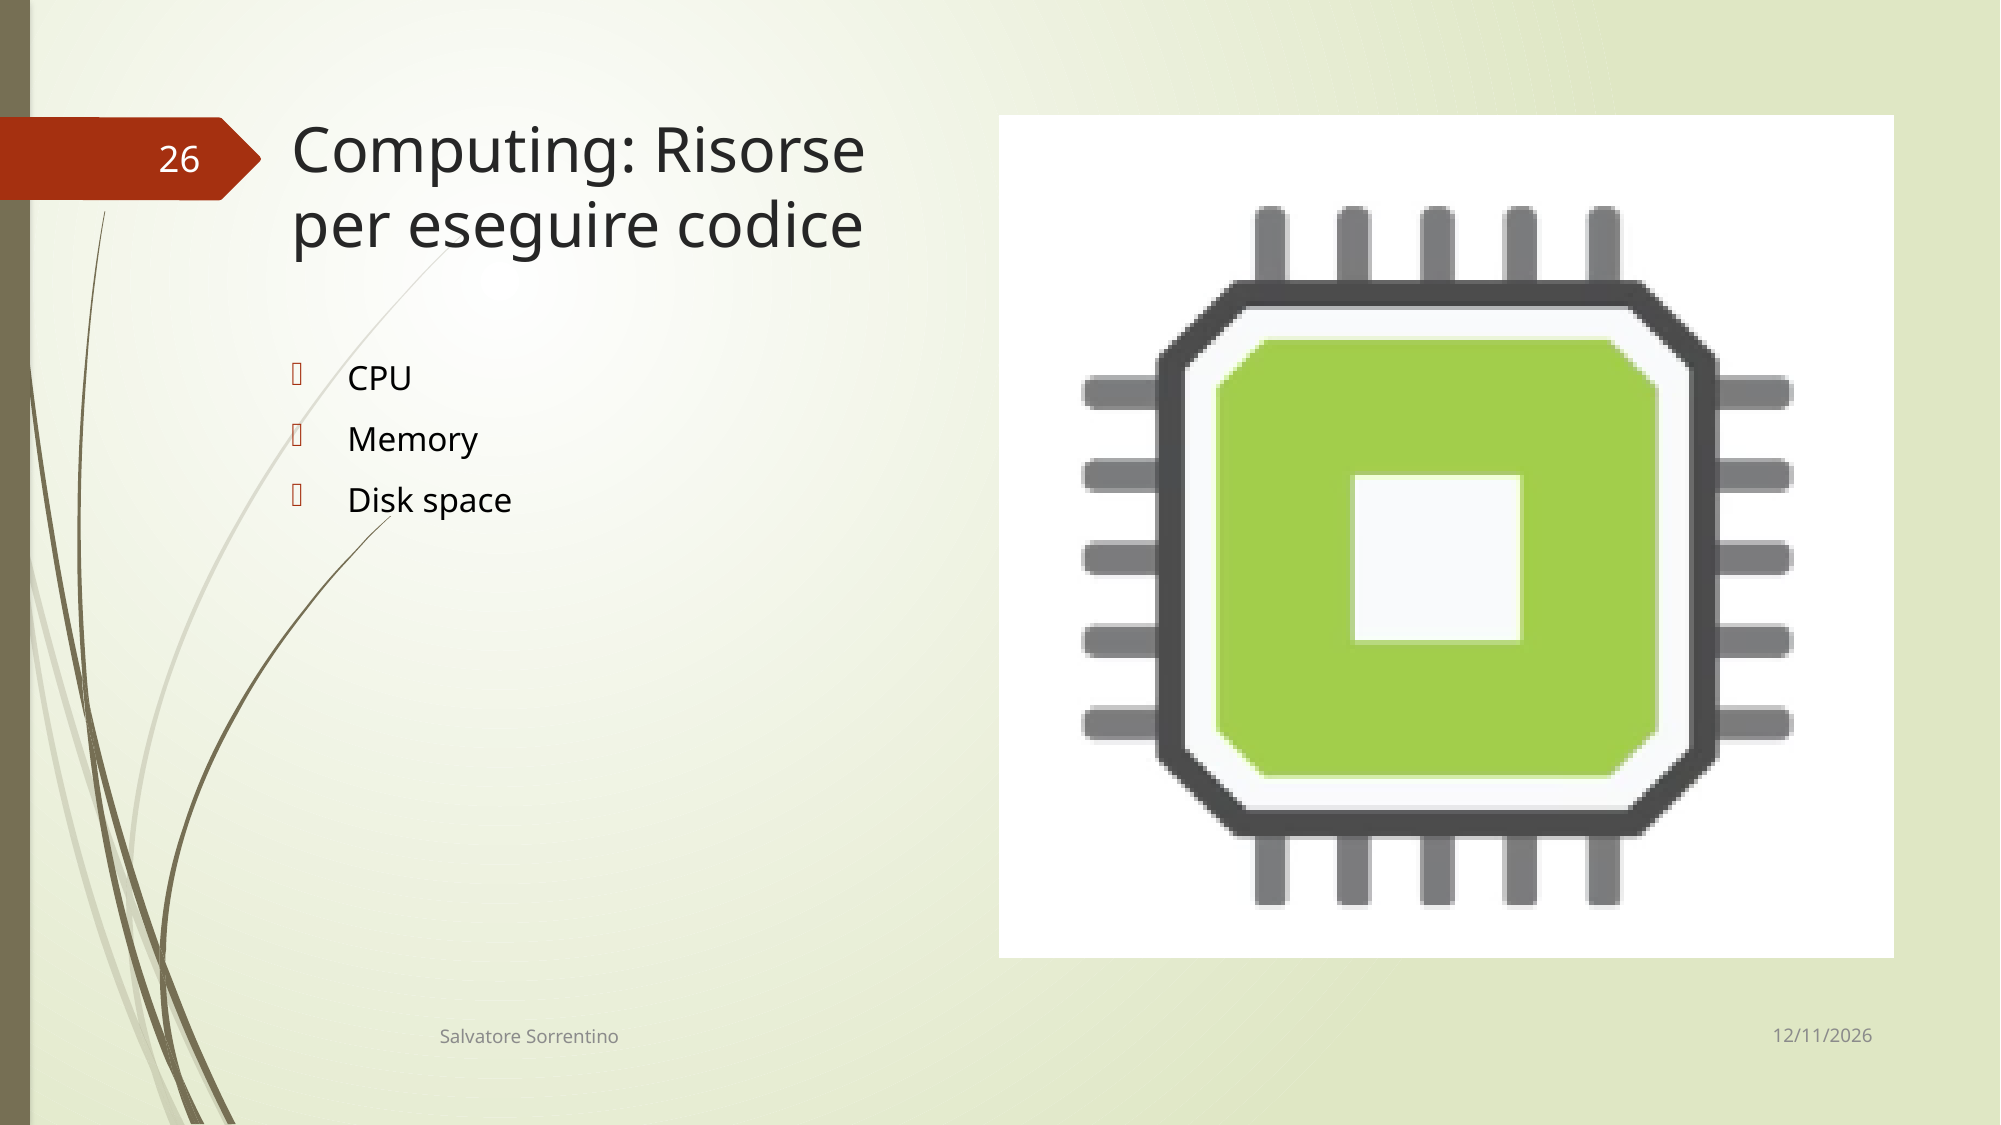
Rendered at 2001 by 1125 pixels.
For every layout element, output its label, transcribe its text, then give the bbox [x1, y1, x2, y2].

slide_number 26 [87, 129, 216, 190]
title Computing: Risorse per eseguire codice [276, 102, 956, 313]
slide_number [1699, 1005, 1888, 1067]
list CPU Memory Disk space [276, 350, 956, 970]
footer Salvatore Sorrentino [424, 1006, 1675, 1067]
picture [999, 114, 1894, 958]
